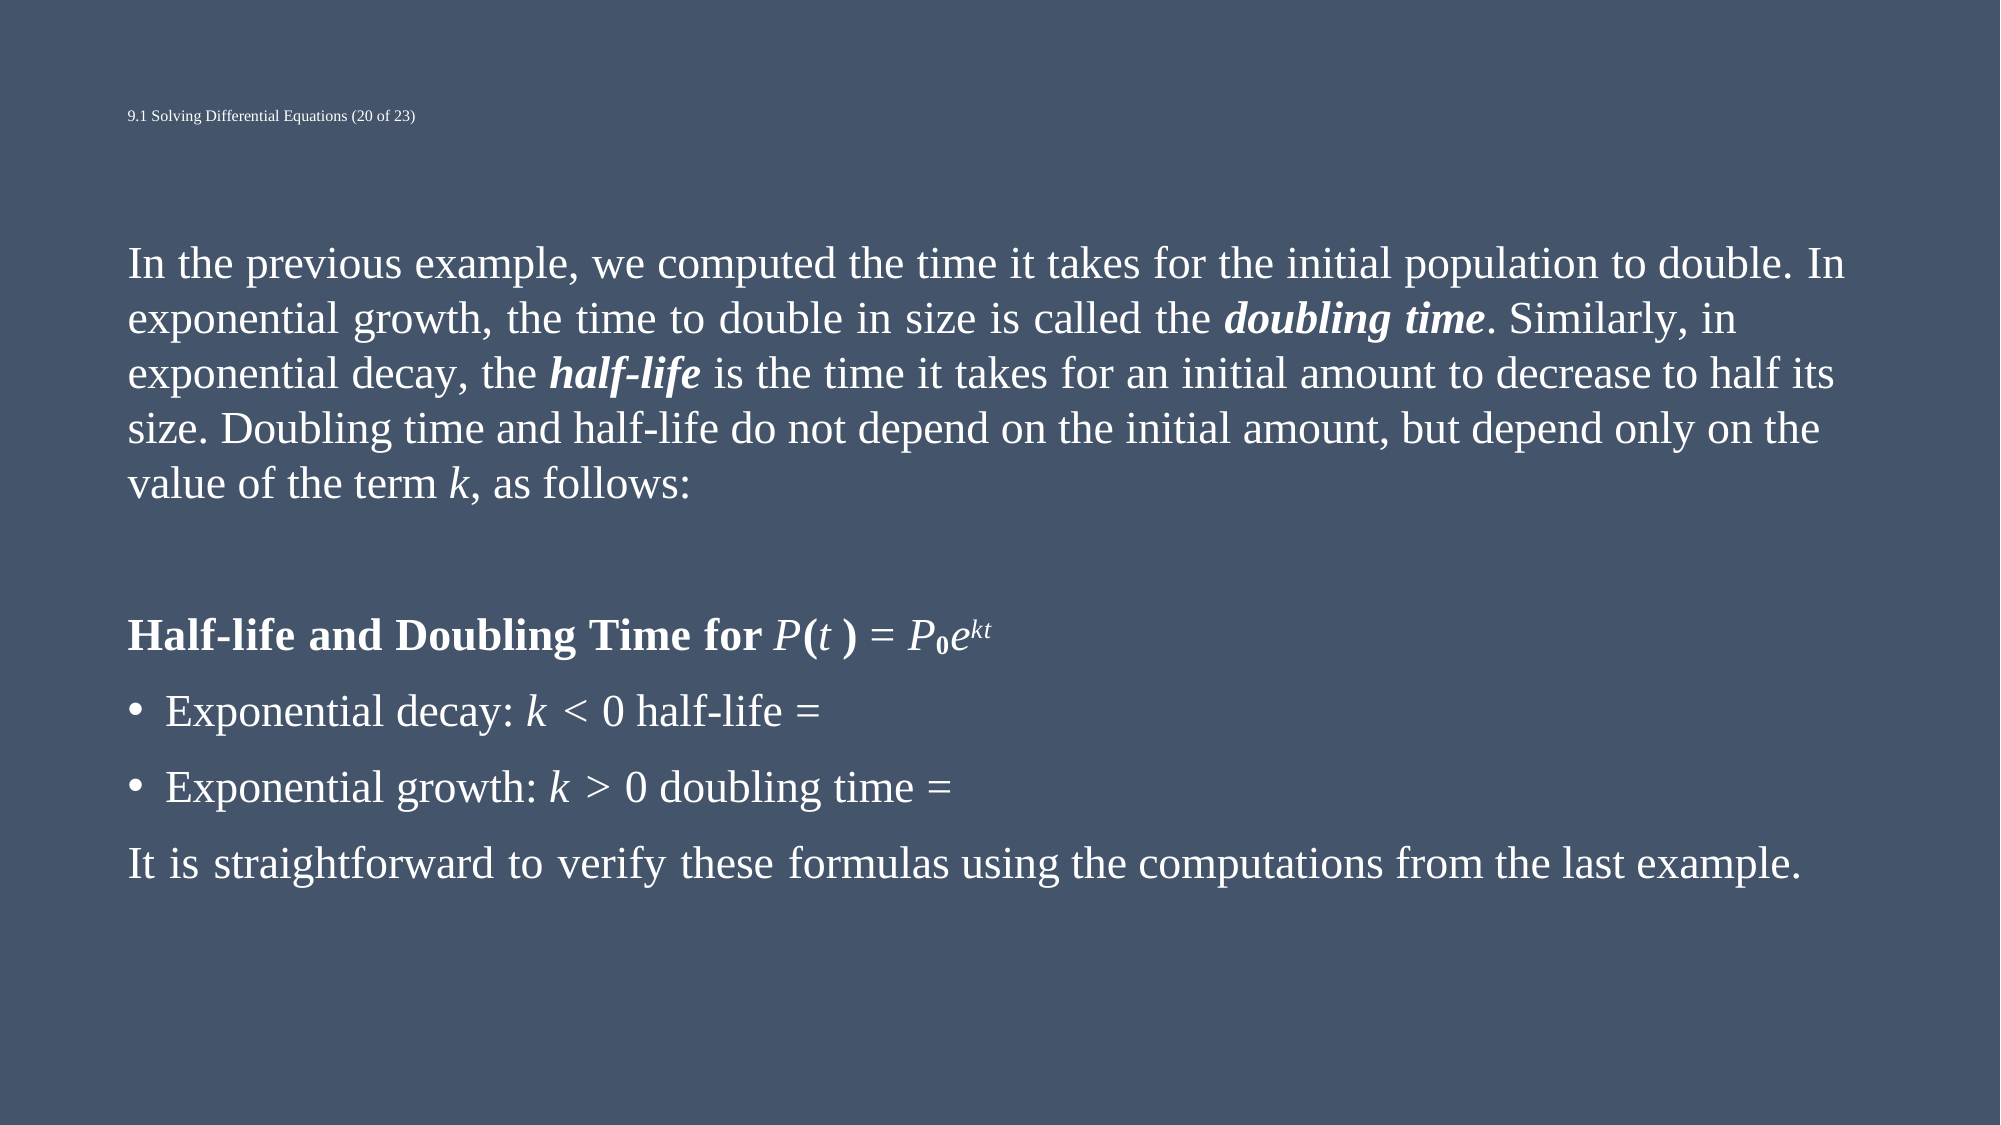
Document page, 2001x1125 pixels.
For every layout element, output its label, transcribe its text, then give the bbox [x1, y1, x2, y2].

title 9.1 Solving Differential Equations (20 of 23) [112, 99, 1775, 203]
